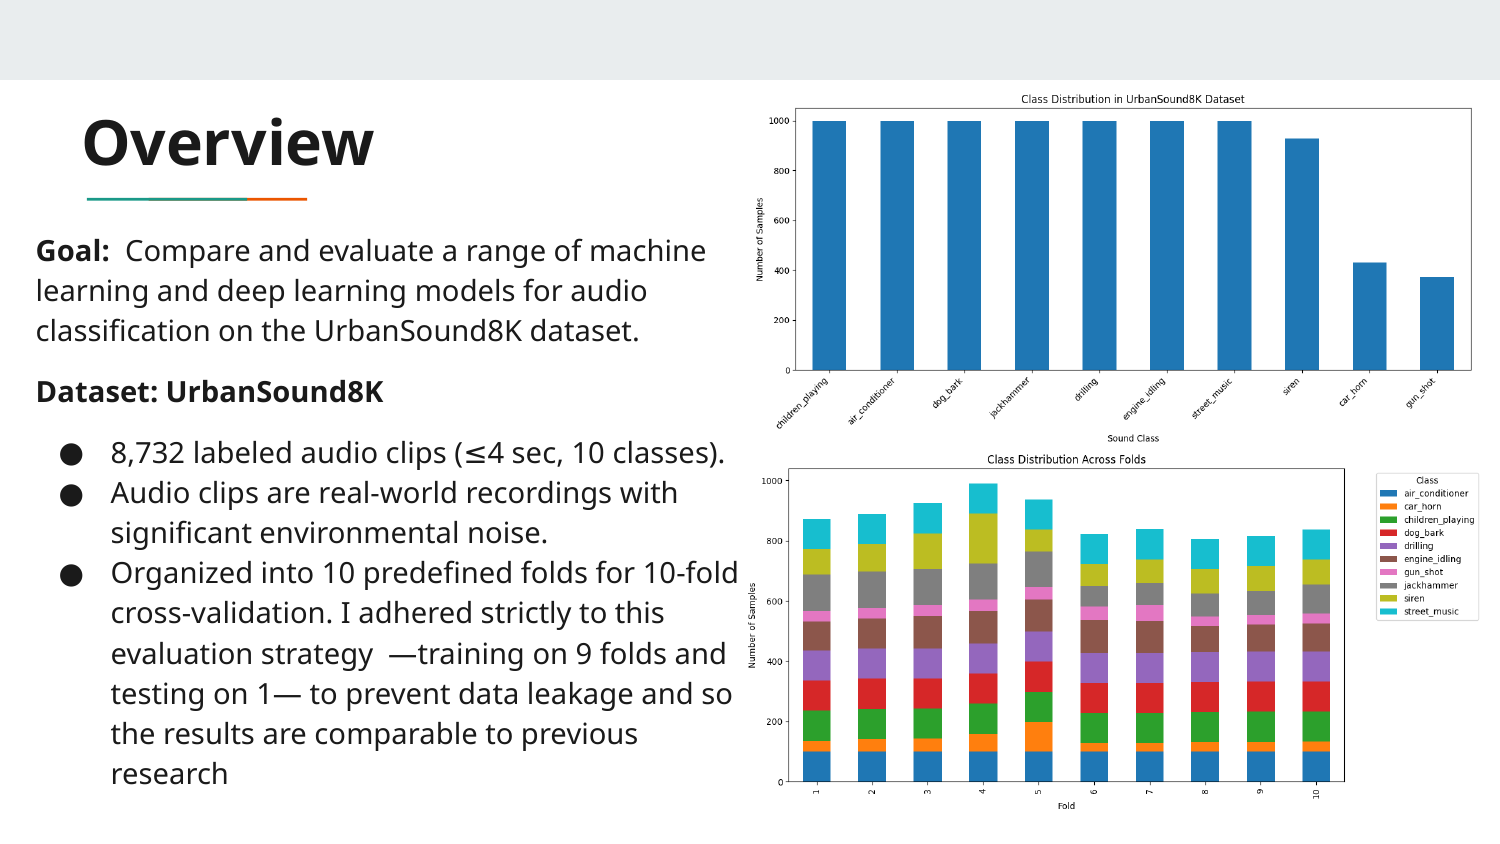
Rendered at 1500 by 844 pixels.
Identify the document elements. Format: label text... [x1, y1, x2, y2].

picture [741, 88, 1484, 818]
title Overview [66, 88, 747, 177]
list Goal: Compare and evaluate a range of machine learning and deep learning models for audio classification on the UrbanSound8K dataset. Dataset: UrbanSound8K 8,732 labeled audio clips (≤4 sec, 10 classes). Audio clips are real-world recordings with significant environmental noise. Organized into 10 predefined folds for 10-fold cross-validation. I adhered strictly to this evaluation strategy —training on 9 folds and testing on 1— to prevent data leakage and so the results are comparable to previous research [20, 211, 744, 800]
